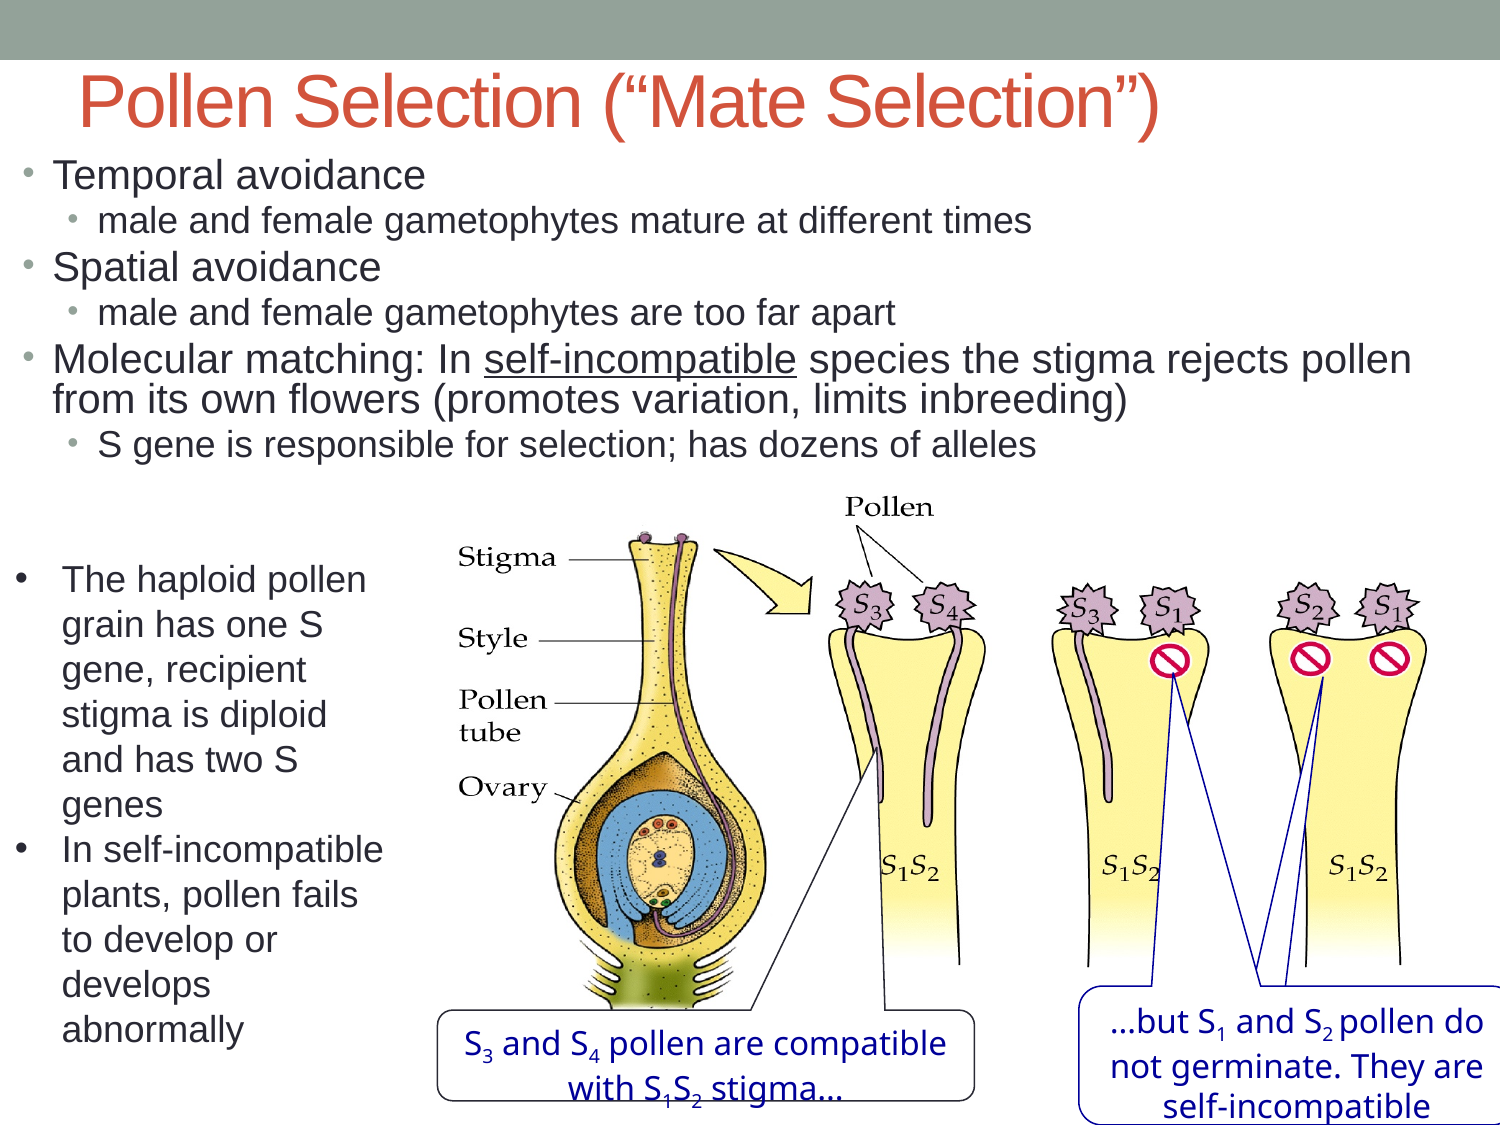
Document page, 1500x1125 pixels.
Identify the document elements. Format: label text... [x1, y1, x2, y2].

text_box The haploid pollen grain has one S gene, recipient stigma is diploid and has two S genes In self-incompatible plants, pollen fails to develop or develops abnormally [0, 547, 413, 1058]
title Pollen Selection (“Mate Selection”) [62, 19, 1457, 149]
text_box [437, 486, 1500, 1125]
list Temporal avoidance male and female gametophytes mature at different times Spatial avoidance male and female gametophytes are too far apart Molecular matching: In self-incompatible species the stigma rejects pollen from its own flowers (promotes variation, limits inbreeding) S gene is responsible for selection; has dozens of alleles [7, 149, 1496, 700]
